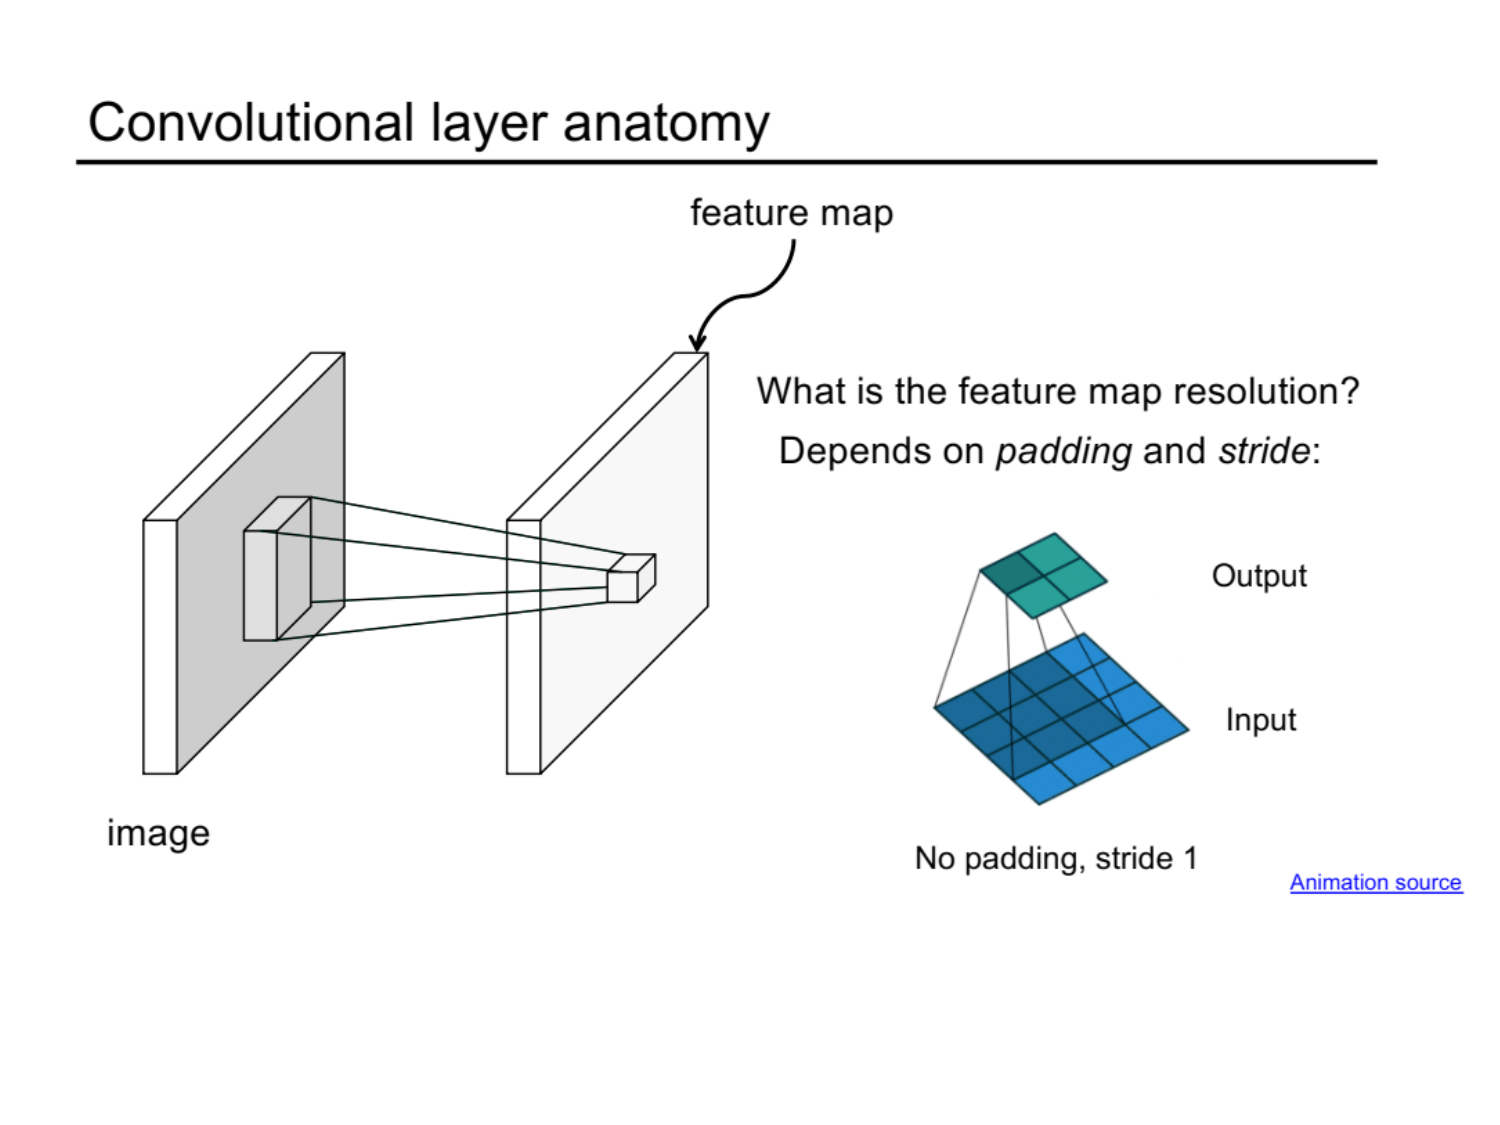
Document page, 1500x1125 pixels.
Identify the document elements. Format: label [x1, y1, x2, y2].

picture [17, 30, 1483, 966]
